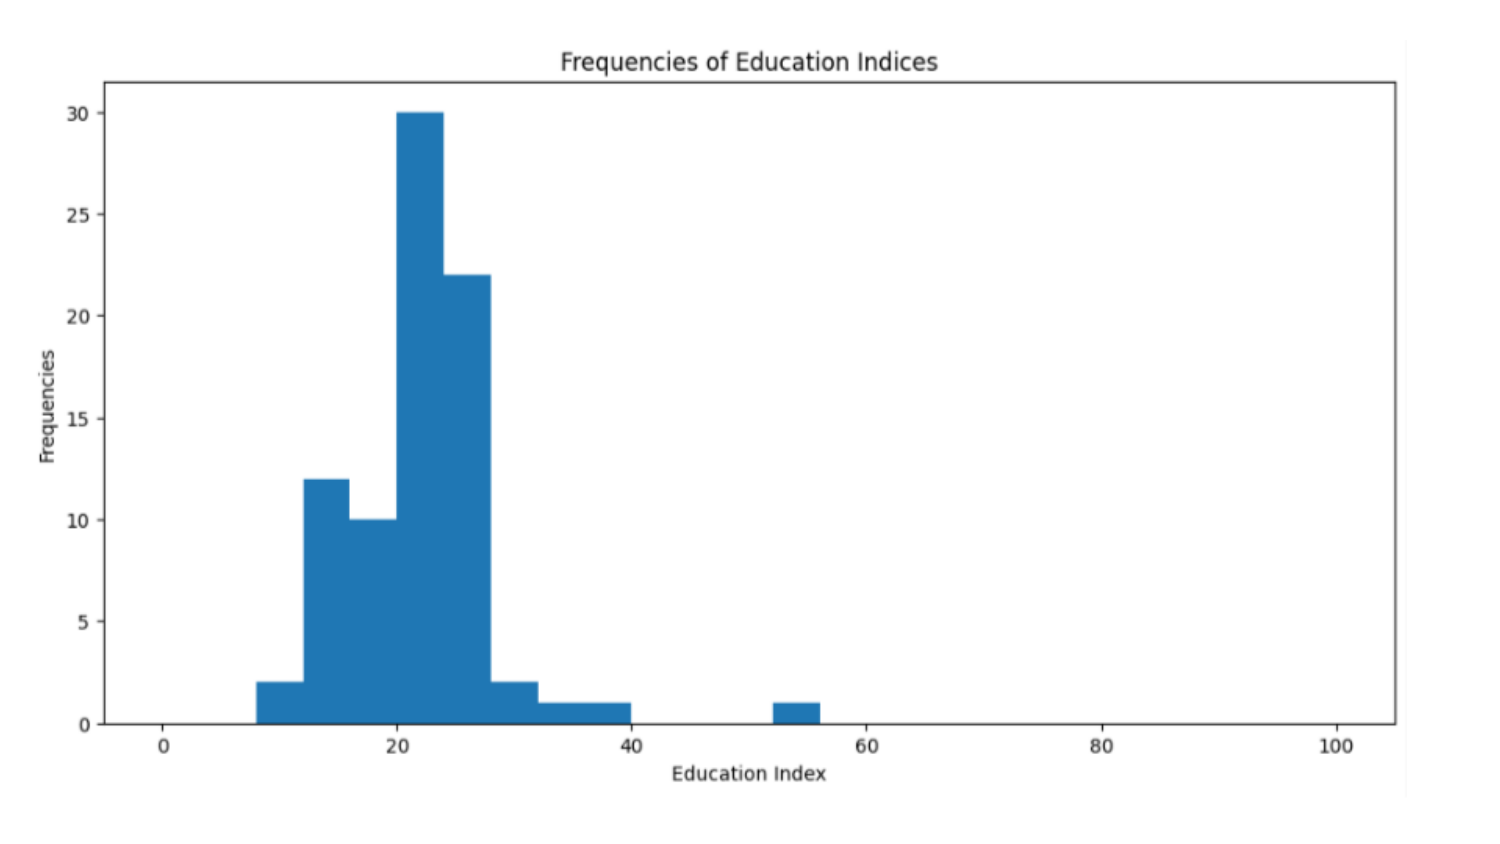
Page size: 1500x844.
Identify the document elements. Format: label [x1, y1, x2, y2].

picture [26, 40, 1407, 804]
